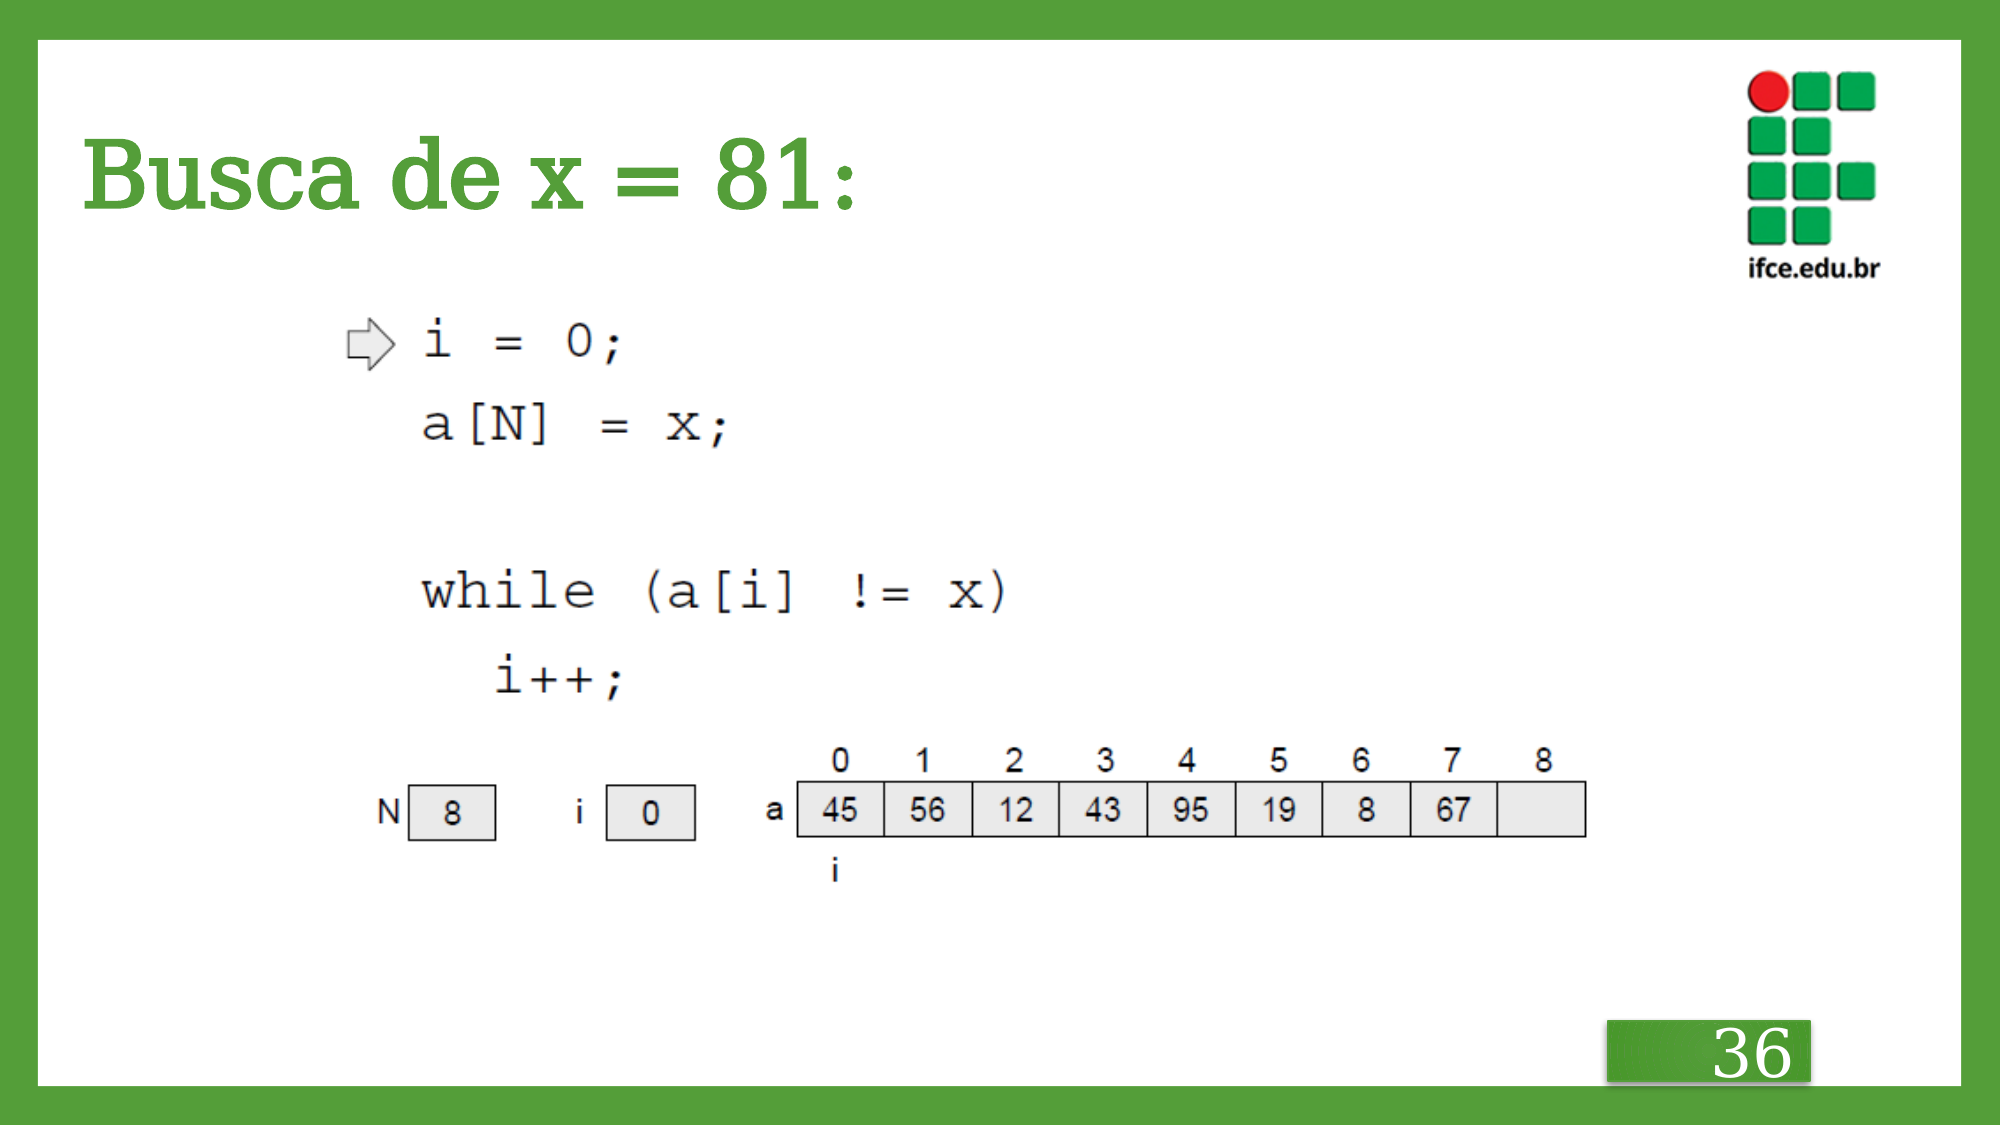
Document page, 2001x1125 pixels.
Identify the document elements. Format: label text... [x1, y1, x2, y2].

title Busca de x = 81: [65, 66, 1656, 289]
picture [320, 295, 1608, 898]
picture [1661, 45, 1957, 296]
slide_number 36 [1607, 1020, 1811, 1082]
